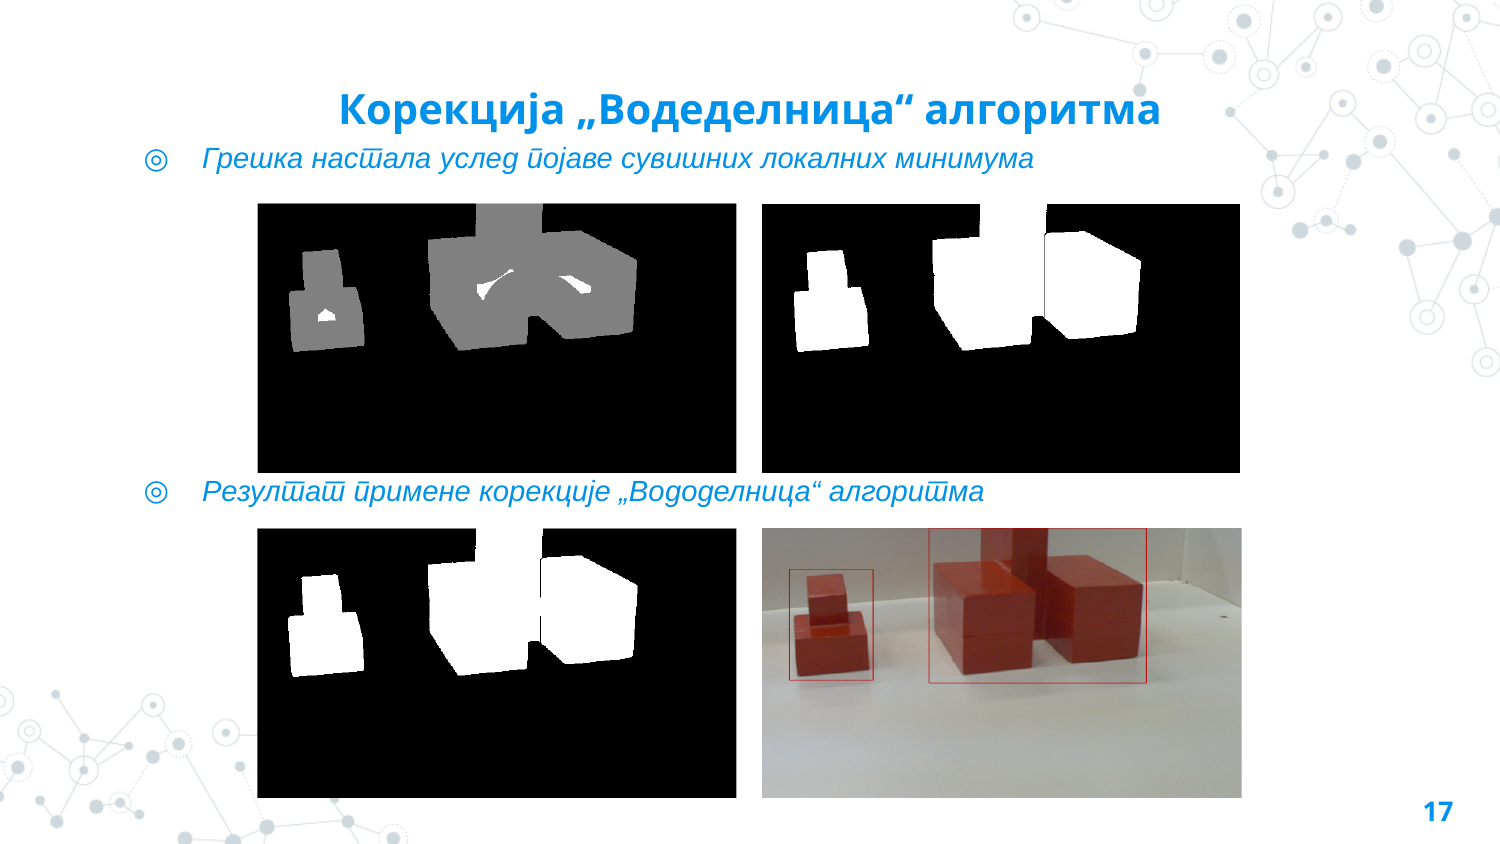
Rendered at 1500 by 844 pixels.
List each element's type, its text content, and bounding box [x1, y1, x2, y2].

picture [0, 0, 1500, 844]
title Корекција „Водеделница“ алгоритма [128, 50, 1372, 148]
slide_number 17 [1378, 779, 1469, 844]
list Грешка настала услед појаве сувишних локалних минимума Резултат примене корекције „Вододелница“ алгоритма [112, 124, 1274, 780]
